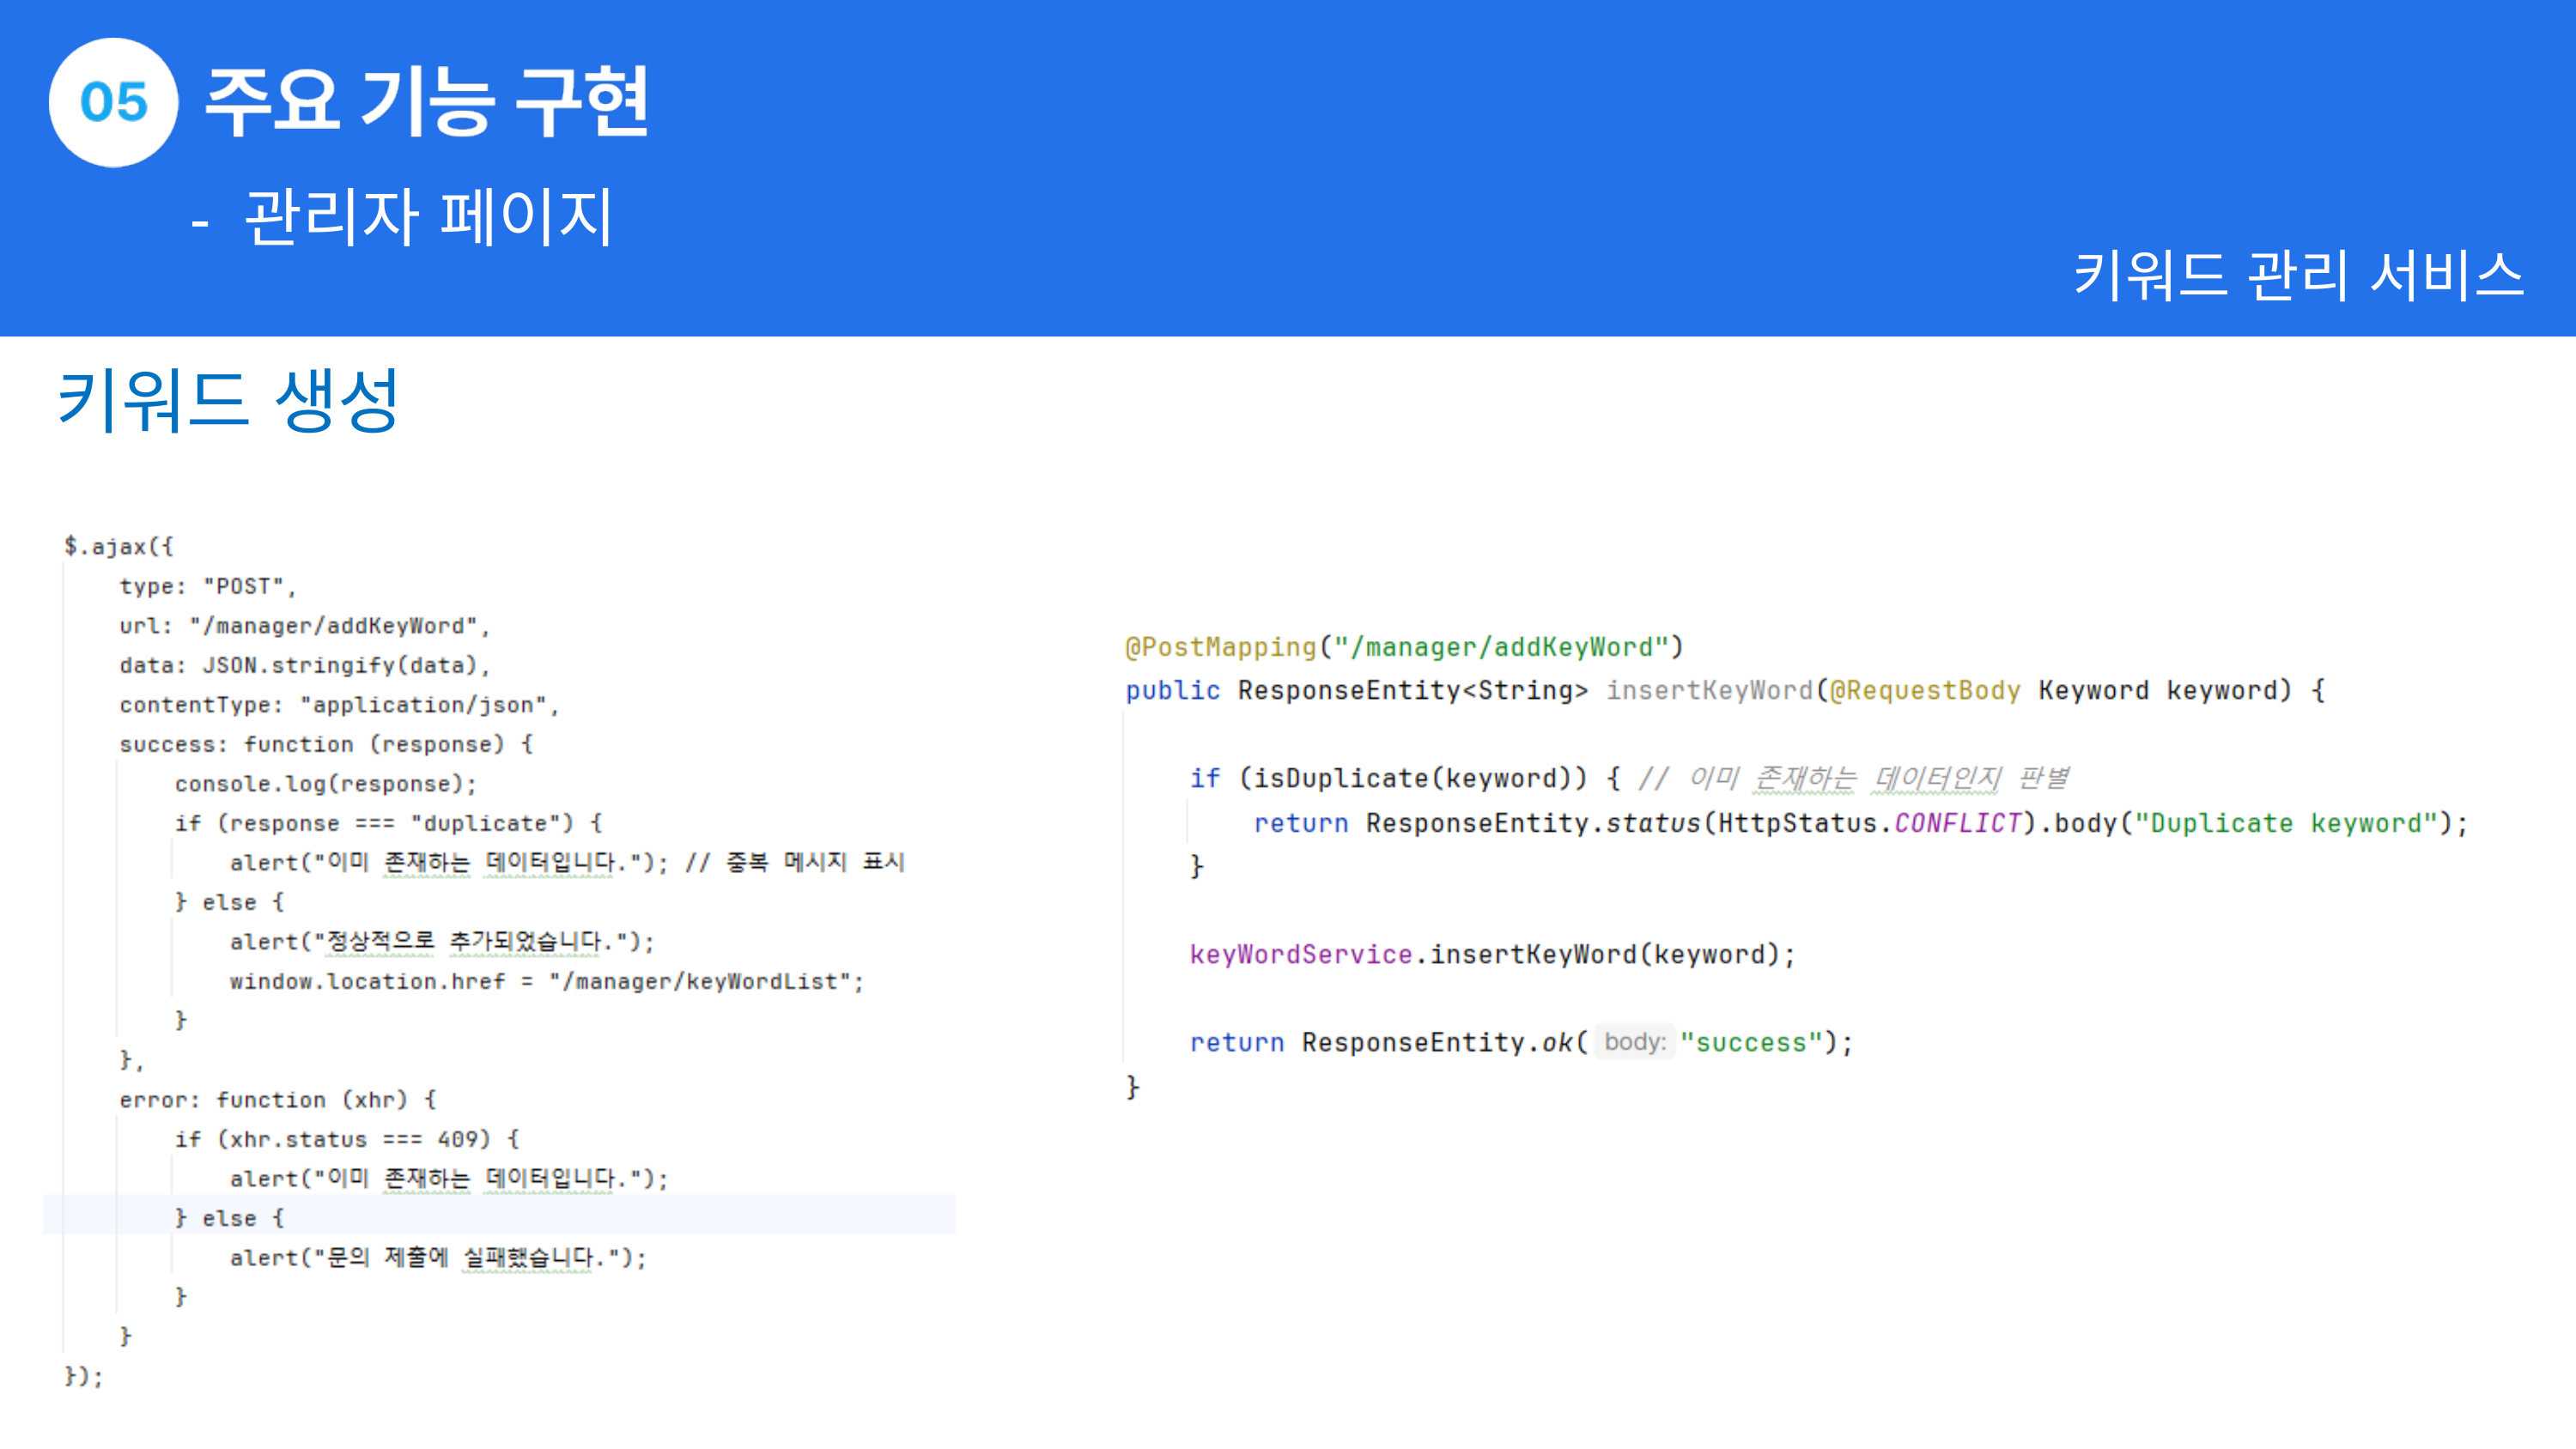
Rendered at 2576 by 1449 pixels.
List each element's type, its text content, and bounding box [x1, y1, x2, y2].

picture [42, 512, 956, 1404]
picture [1105, 627, 2482, 1126]
text_box 키워드 생성 [43, 349, 444, 449]
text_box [0, 0, 2576, 336]
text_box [49, 14, 727, 230]
